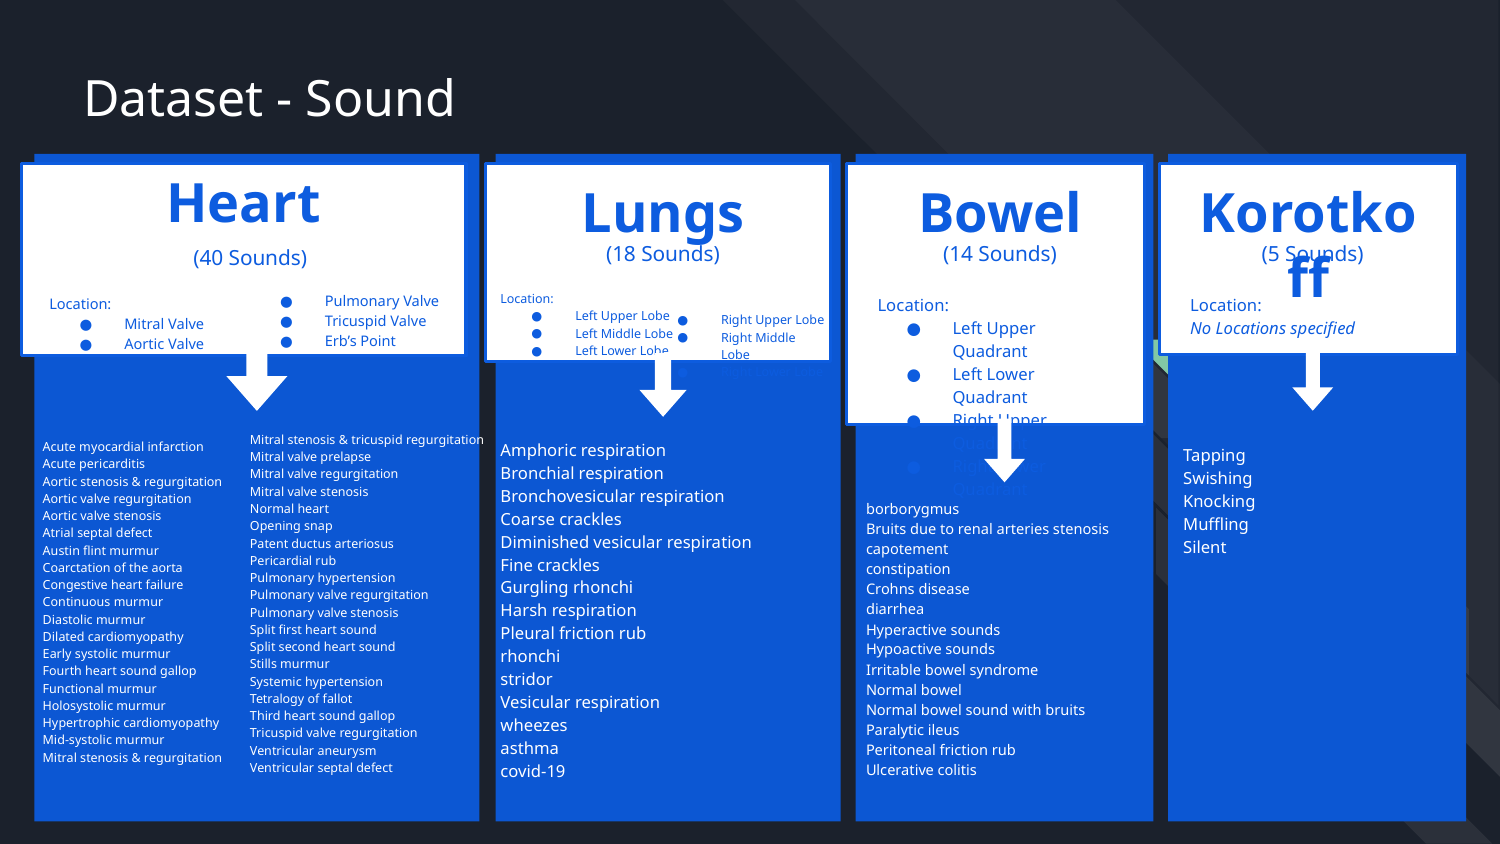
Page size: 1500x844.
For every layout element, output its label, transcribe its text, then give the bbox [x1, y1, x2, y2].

title Dataset - Sound [68, 51, 1223, 133]
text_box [20, 153, 480, 822]
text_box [846, 153, 1154, 822]
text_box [1159, 153, 1467, 822]
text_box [485, 153, 841, 822]
